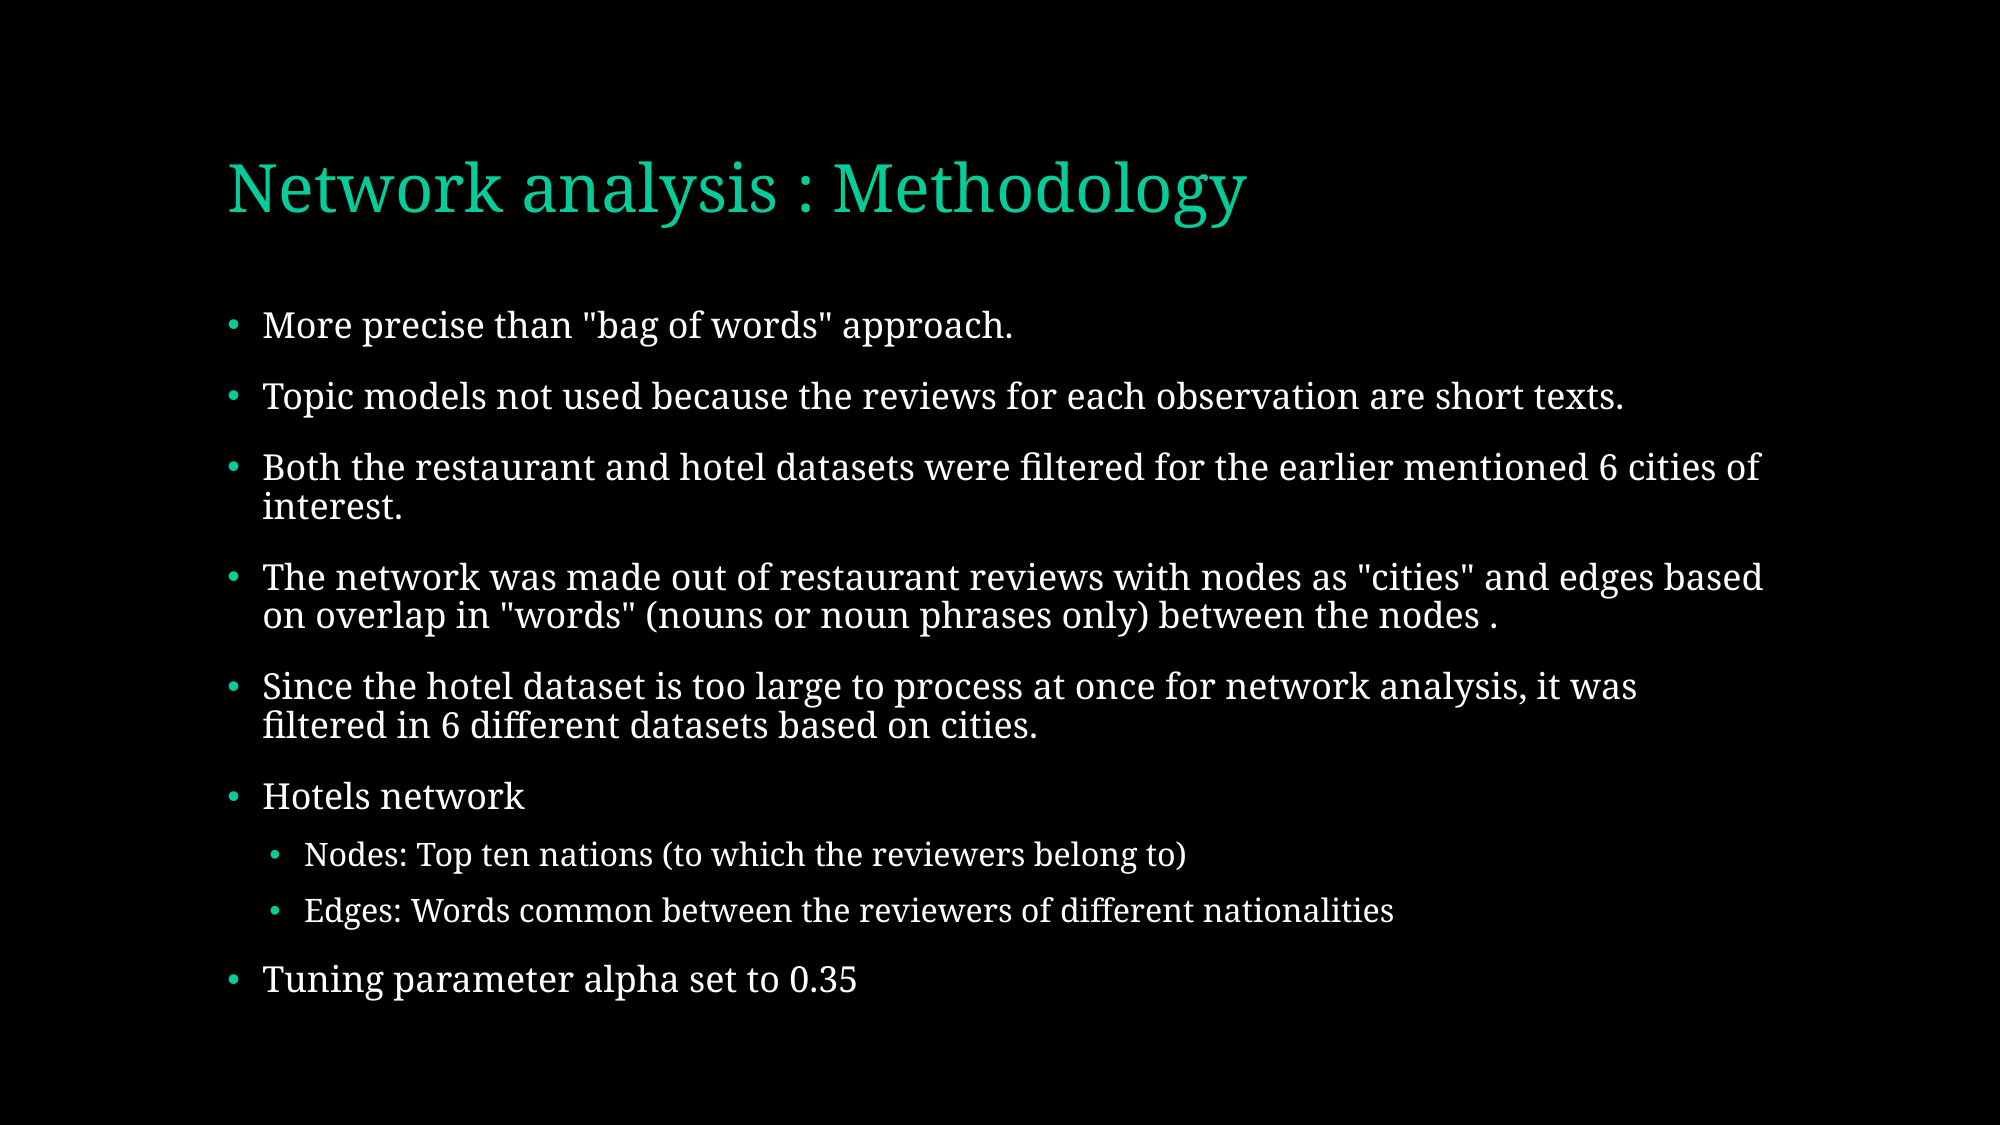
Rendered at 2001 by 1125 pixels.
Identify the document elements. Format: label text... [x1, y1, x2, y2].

list More precise than "bag of words" approach. Topic models not used because the reviews for each observation are short texts. Both the restaurant and hotel datasets were filtered for the earlier mentioned 6 cities of interest. The network was made out of restaurant reviews with nodes as "cities" and edges based on overlap in "words" (nouns or noun phrases only) between the nodes . Since the hotel dataset is too large to process at once for network analysis, it was filtered in 6 different datasets based on cities. Hotels network Nodes: Top ten nations (to which the reviewers belong to) Edges: Words common between the reviewers of different nationalities Tuning parameter alpha set to 0.35 [212, 299, 1788, 1014]
title Network analysis : Methodology [212, 59, 1788, 235]
